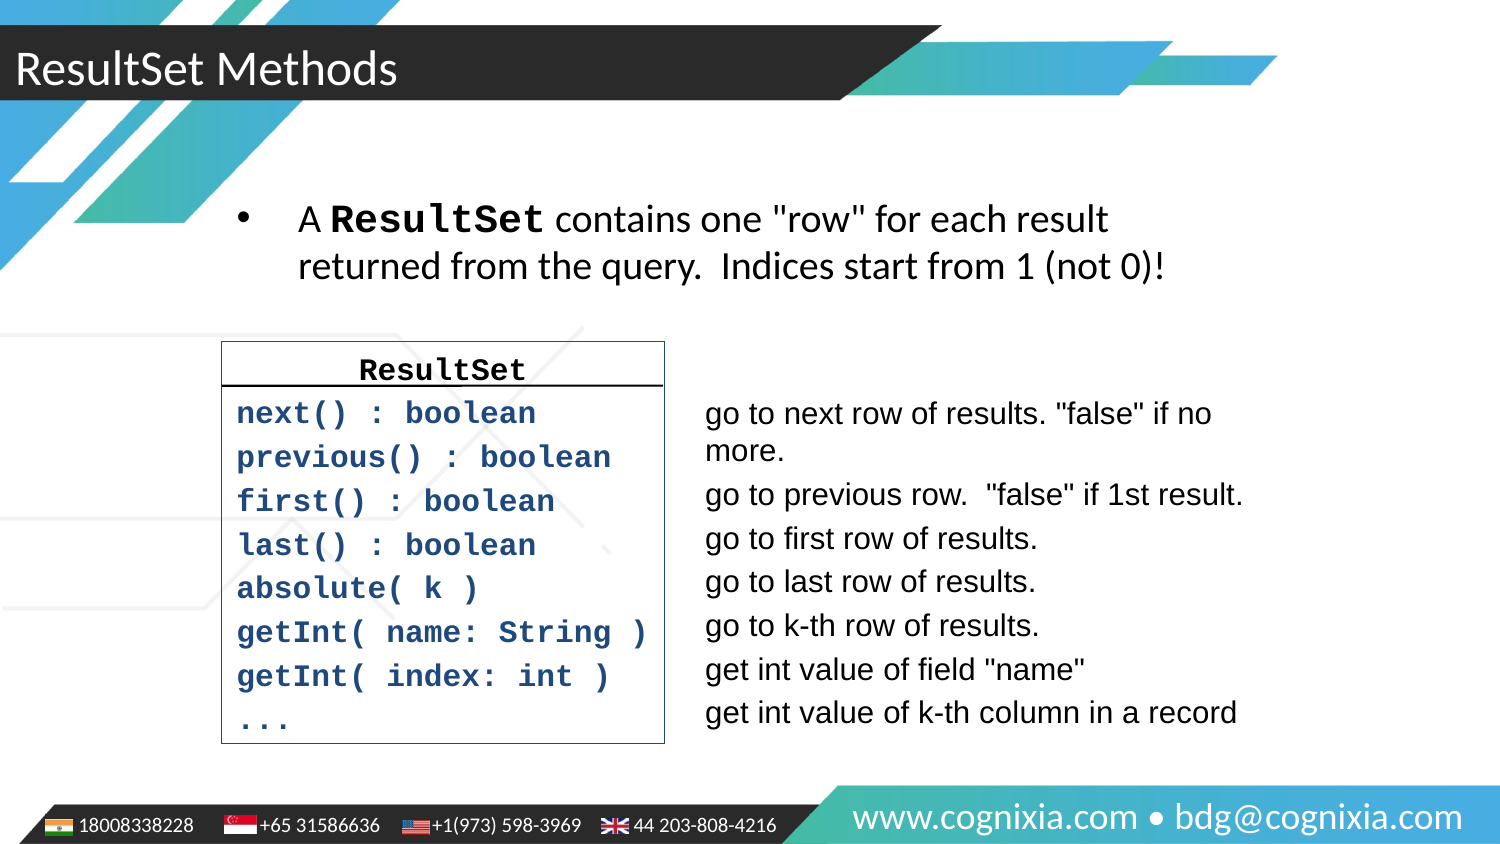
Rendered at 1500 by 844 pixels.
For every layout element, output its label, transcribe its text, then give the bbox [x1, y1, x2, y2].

title ResultSet Methods [0, 33, 763, 97]
text_box ResultSet next() : boolean previous() : boolean first() : boolean last() : boolean absolute( k ) getInt( name: String ) getInt( index: int ) ... [221, 341, 665, 744]
list A ResultSet contains one "row" for each result returned from the query. Indices start from 1 (not 0)! [221, 184, 1197, 299]
picture [0, 0, 1500, 844]
text_box go to next row of results. "false" if no more. go to previous row. "false" if 1st result. go to first row of results. go to last row of results. go to k-th row of results. get int value of field "name" get int value of k-th column in a record [634, 385, 1313, 777]
